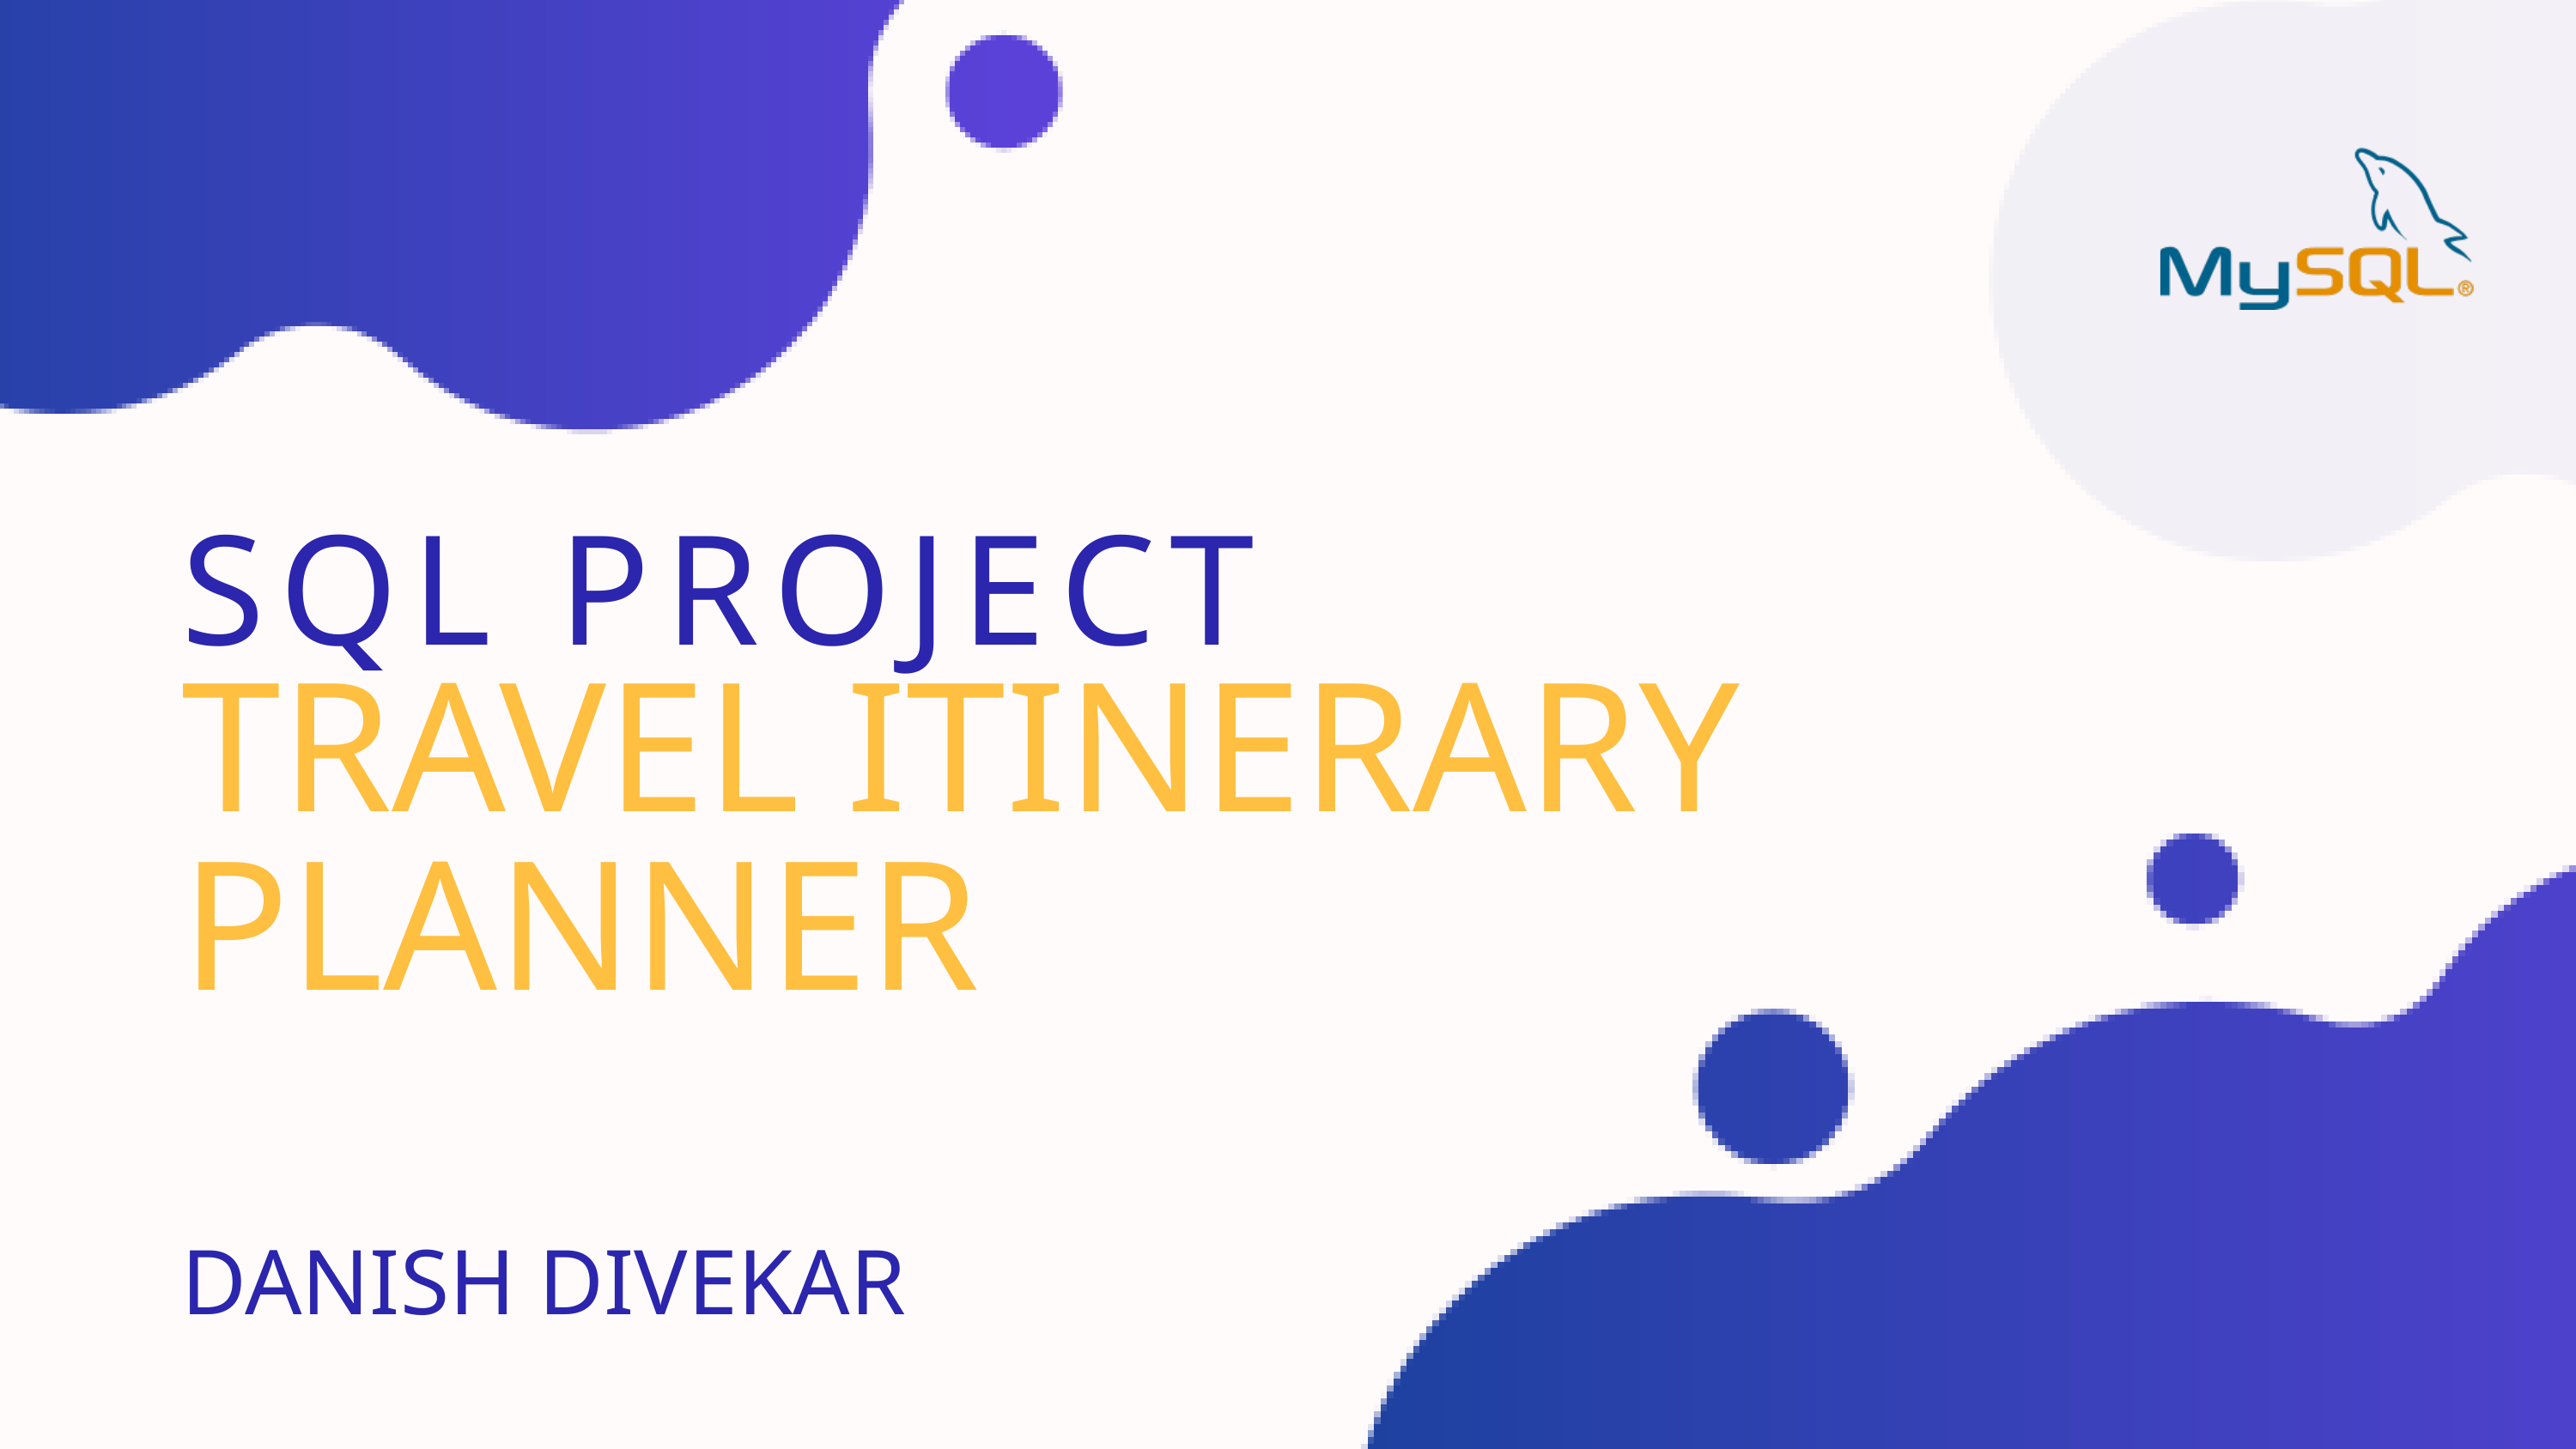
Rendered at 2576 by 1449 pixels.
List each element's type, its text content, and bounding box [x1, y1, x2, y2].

text_box [1984, 0, 2576, 582]
text_box [0, 0, 1063, 434]
text_box DANISH DIVEKAR [181, 1207, 1439, 1333]
text_box SQL PROJECT [181, 462, 1650, 676]
text_box [2160, 144, 2475, 310]
text_box TRAVEL ITINERARY PLANNER [181, 668, 1834, 1027]
text_box [1342, 834, 2576, 1449]
